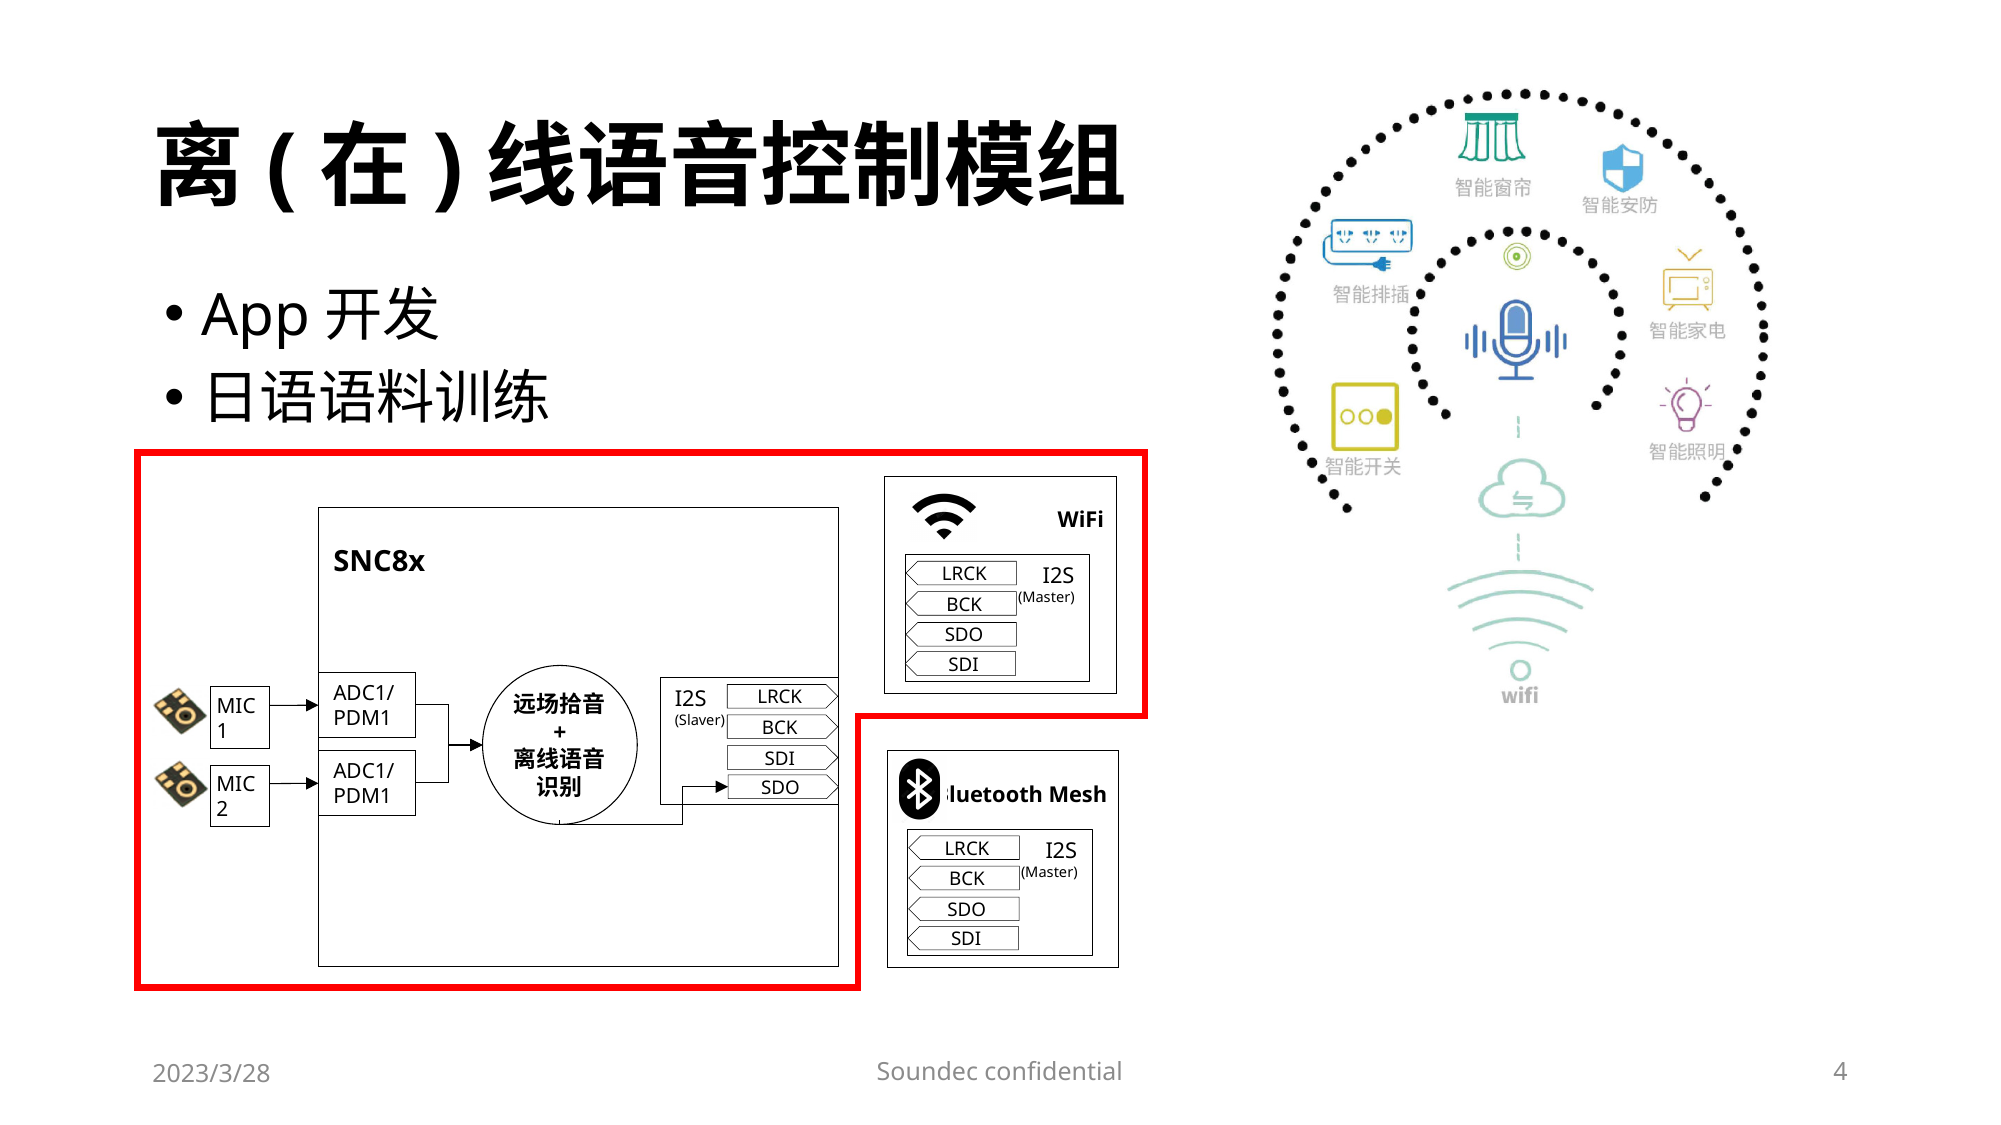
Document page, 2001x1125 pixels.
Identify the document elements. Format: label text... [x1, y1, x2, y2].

footer Soundec confidential [662, 1042, 1338, 1103]
text_box 远场拾音 + 离线语音识别 [483, 664, 635, 825]
slide_number 4 [1412, 1042, 1863, 1103]
text_box [137, 452, 1146, 988]
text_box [884, 475, 1116, 693]
text_box SNC8x [317, 506, 840, 968]
list App开发 日语语料训练 [149, 277, 815, 453]
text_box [625, 721, 663, 890]
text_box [659, 677, 839, 805]
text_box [416, 744, 483, 784]
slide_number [137, 1042, 588, 1103]
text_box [149, 672, 416, 817]
title 离(在)线语音控制模组 [137, 59, 1863, 278]
picture [1246, 74, 1785, 711]
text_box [886, 750, 1119, 968]
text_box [416, 705, 483, 744]
